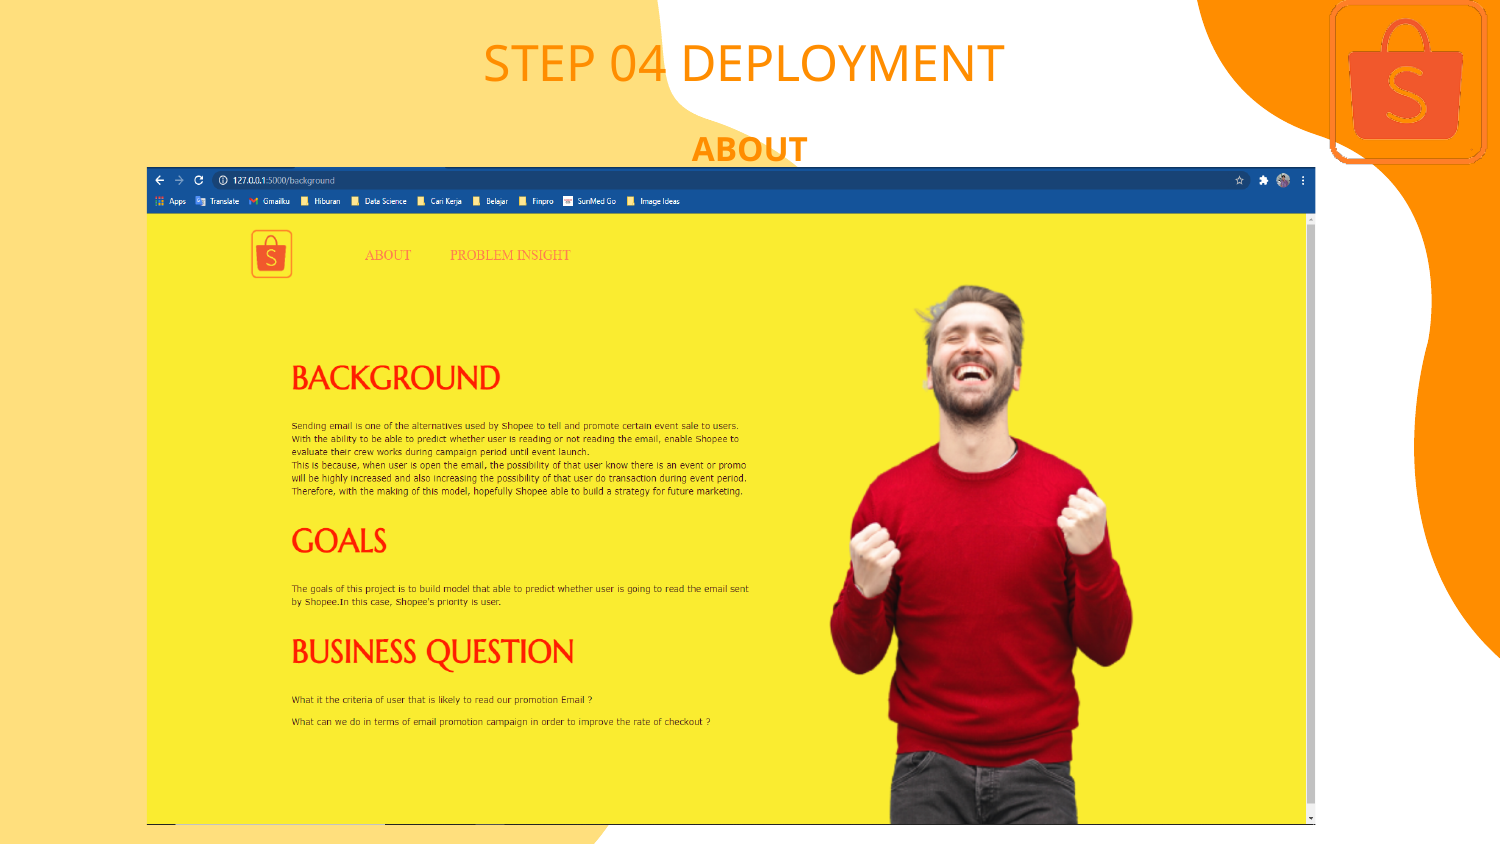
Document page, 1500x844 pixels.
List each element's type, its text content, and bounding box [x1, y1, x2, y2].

text_box ABOUT [371, 106, 1129, 165]
title STEP 04 DEPLOYMENT [404, 0, 1085, 106]
picture [146, 0, 1500, 825]
